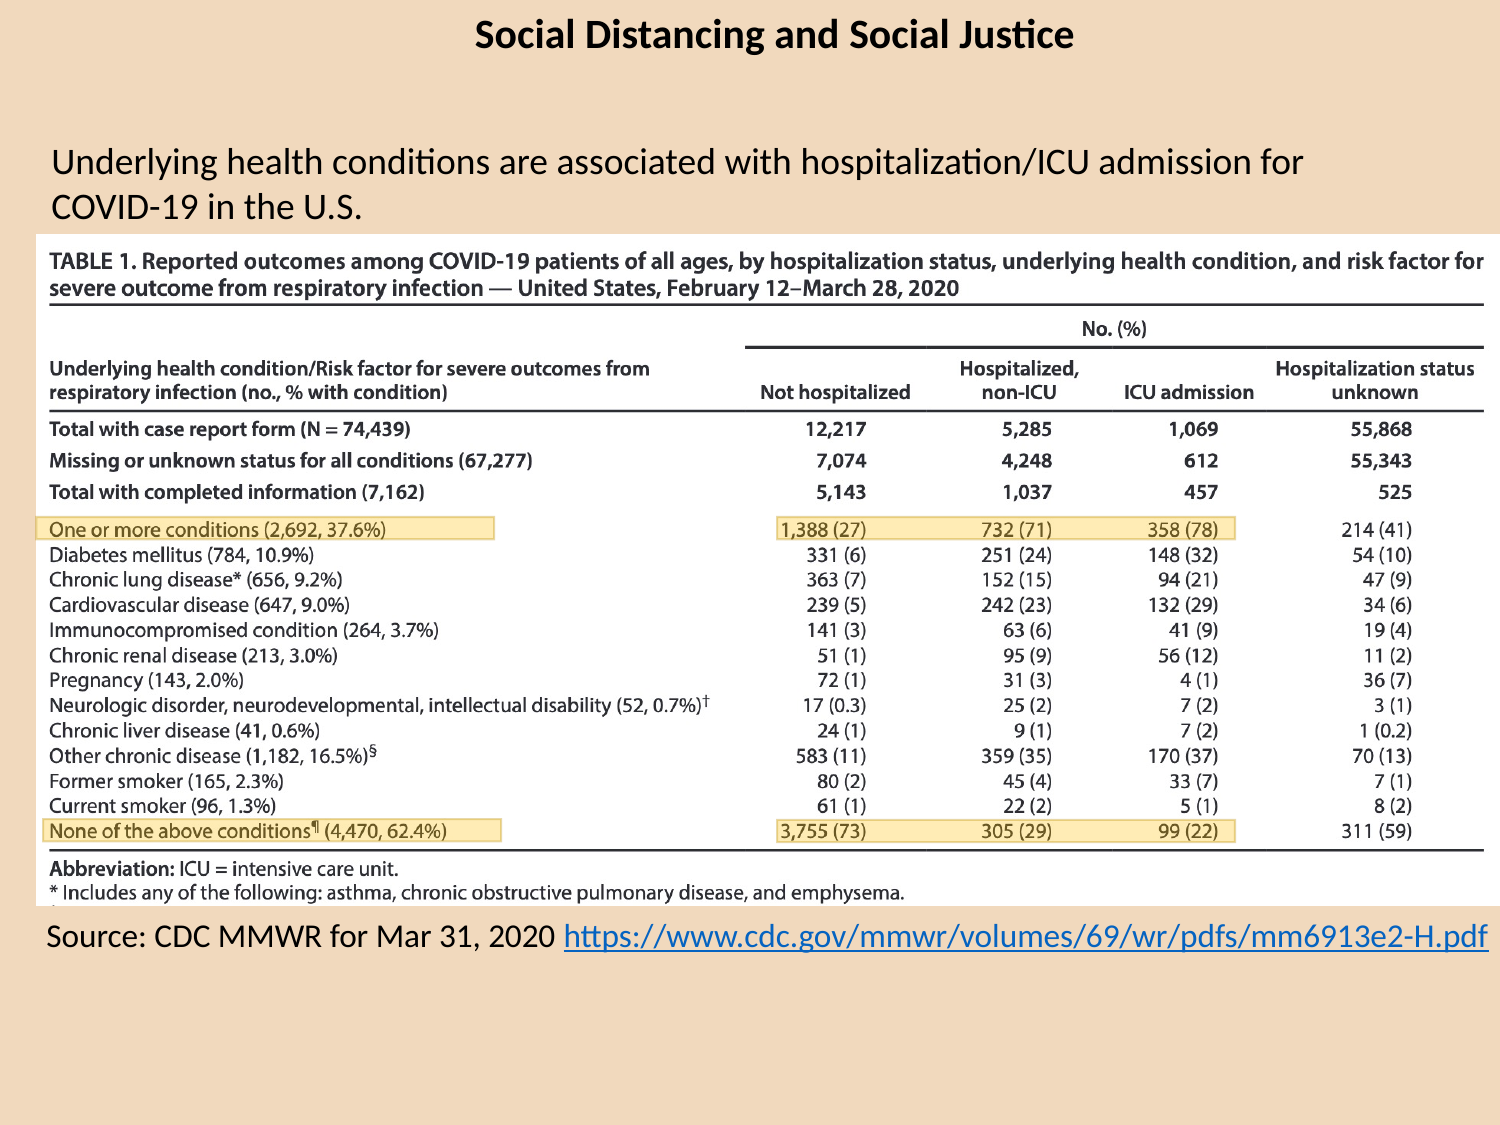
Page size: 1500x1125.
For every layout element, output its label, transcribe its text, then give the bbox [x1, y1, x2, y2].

text_box Source: CDC MMWR for Mar 31, 2020 https://www.cdc.gov/mmwr/volumes/69/wr/pdfs/mm6913e2-H.pdf [38, 906, 1498, 963]
text_box Social Distancing and Social Justice [50, 0, 1500, 115]
text_box Underlying health conditions are associated with hospitalization/ICU admission for COVID-19 in the U.S. [43, 129, 1413, 234]
picture [36, 234, 1500, 906]
